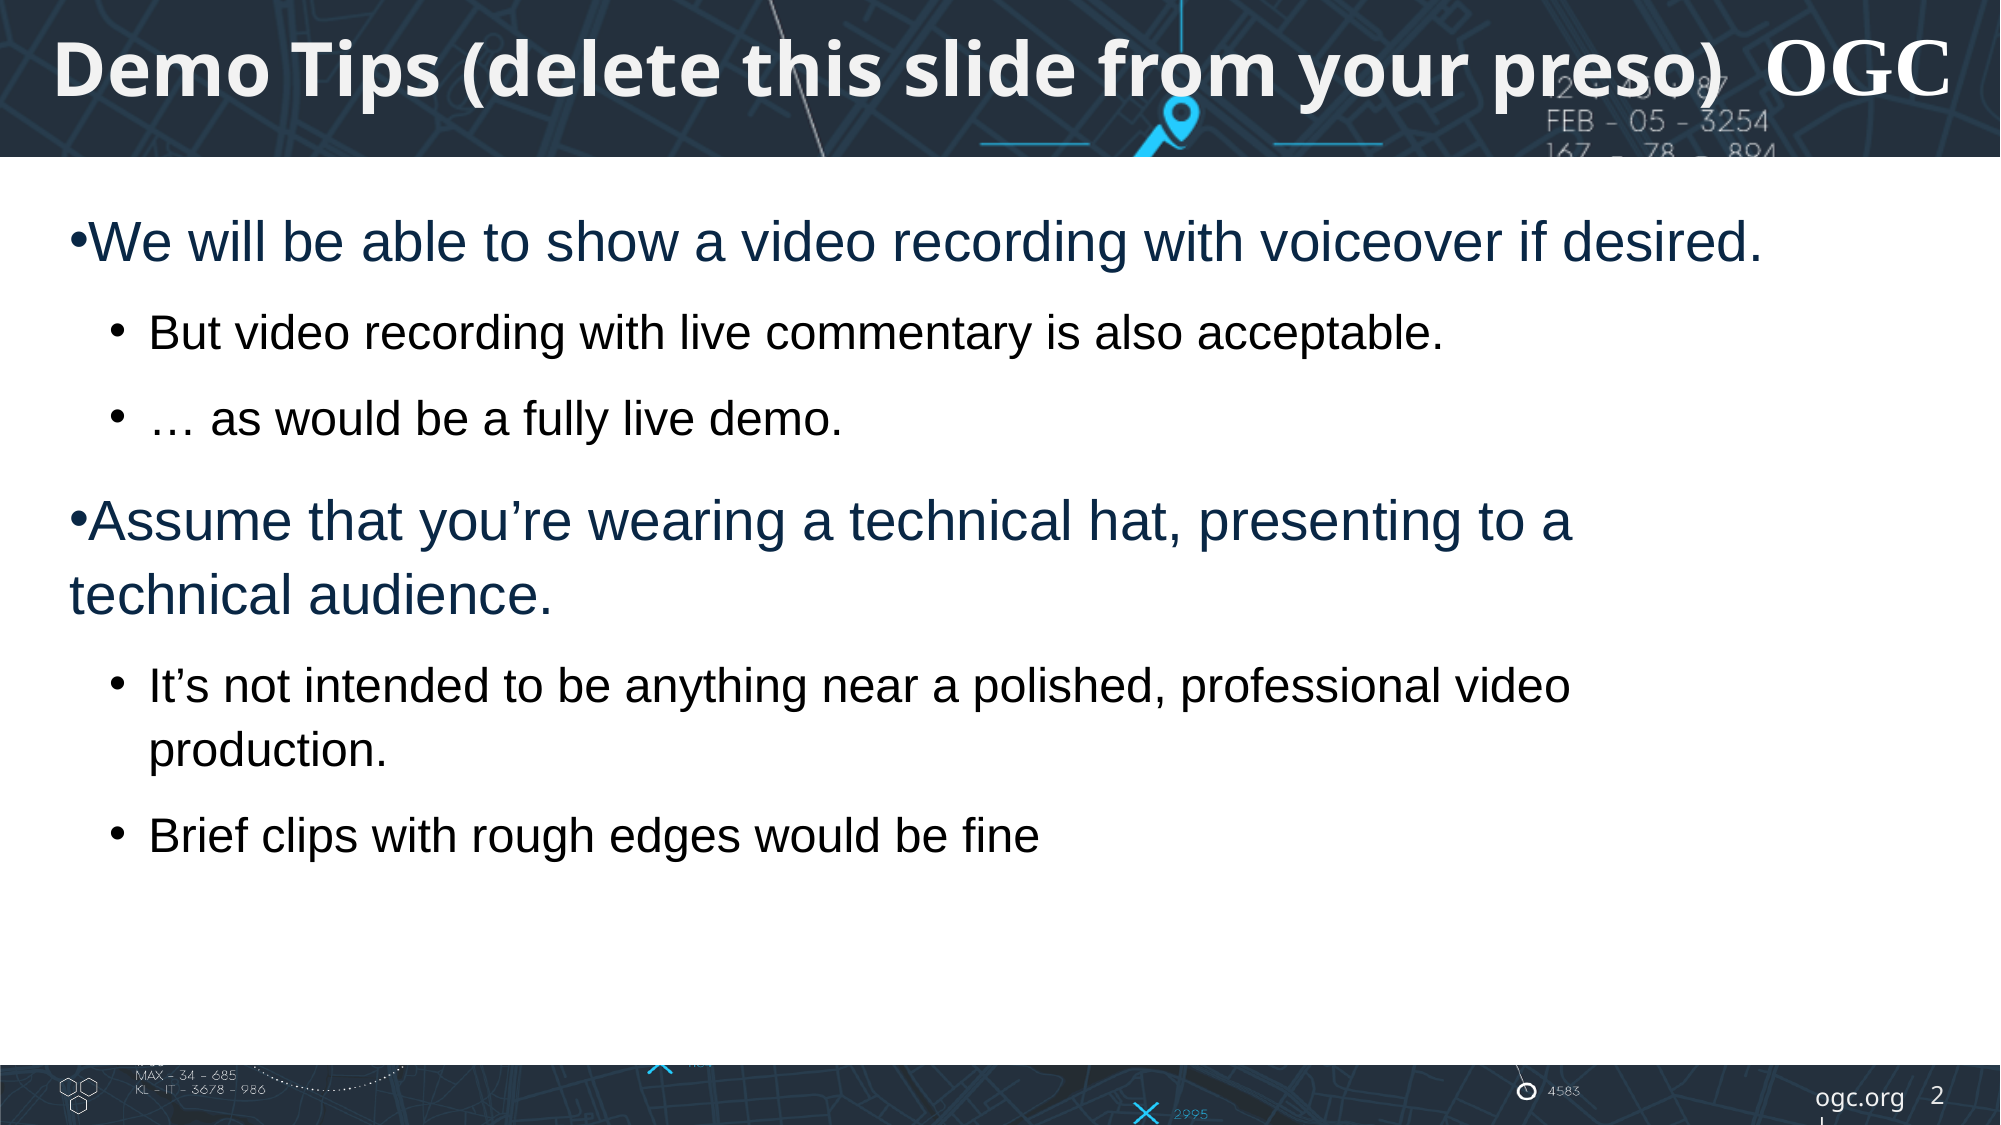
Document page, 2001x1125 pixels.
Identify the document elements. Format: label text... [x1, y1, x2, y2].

picture [51, 1069, 106, 1123]
slide_number 2 [1772, 1073, 1960, 1121]
list We will be able to show a video recording with voiceover if desired. But video recording with live commentary is also acceptable. … as would be a fully live demo. Assume that you’re wearing a technical hat, presenting to a technical audience. It’s not intended to be anything near a polished, professional video production. Brief clips with rough edges would be fine [54, 190, 1780, 905]
title Demo Tips (delete this slide from your preso) [36, 9, 1762, 135]
